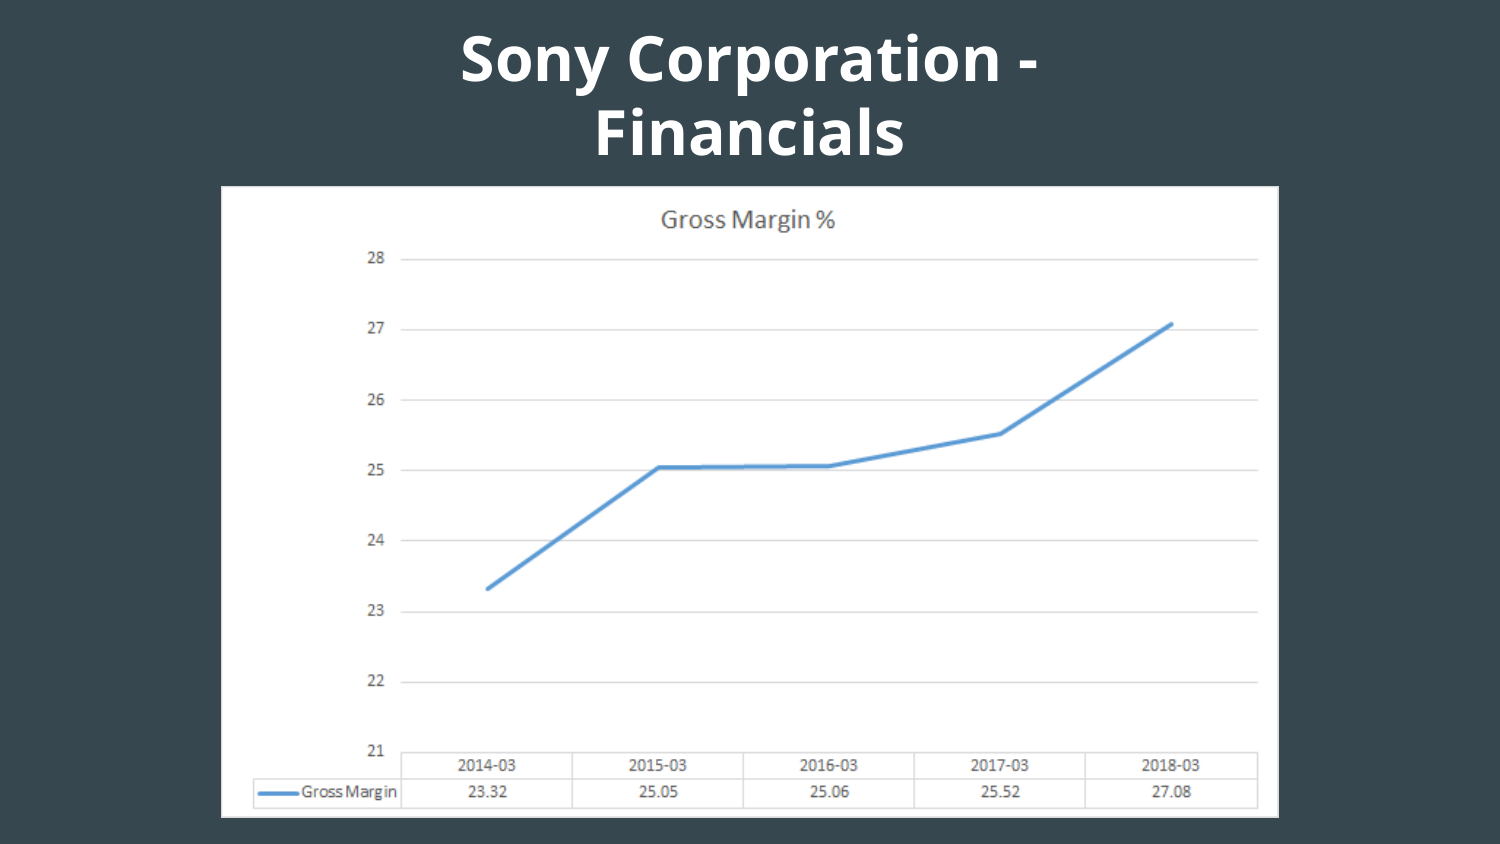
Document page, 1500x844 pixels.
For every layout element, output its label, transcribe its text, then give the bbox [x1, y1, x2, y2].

text_box Sony Corporation - Financials [294, 0, 1206, 185]
picture [221, 186, 1279, 818]
